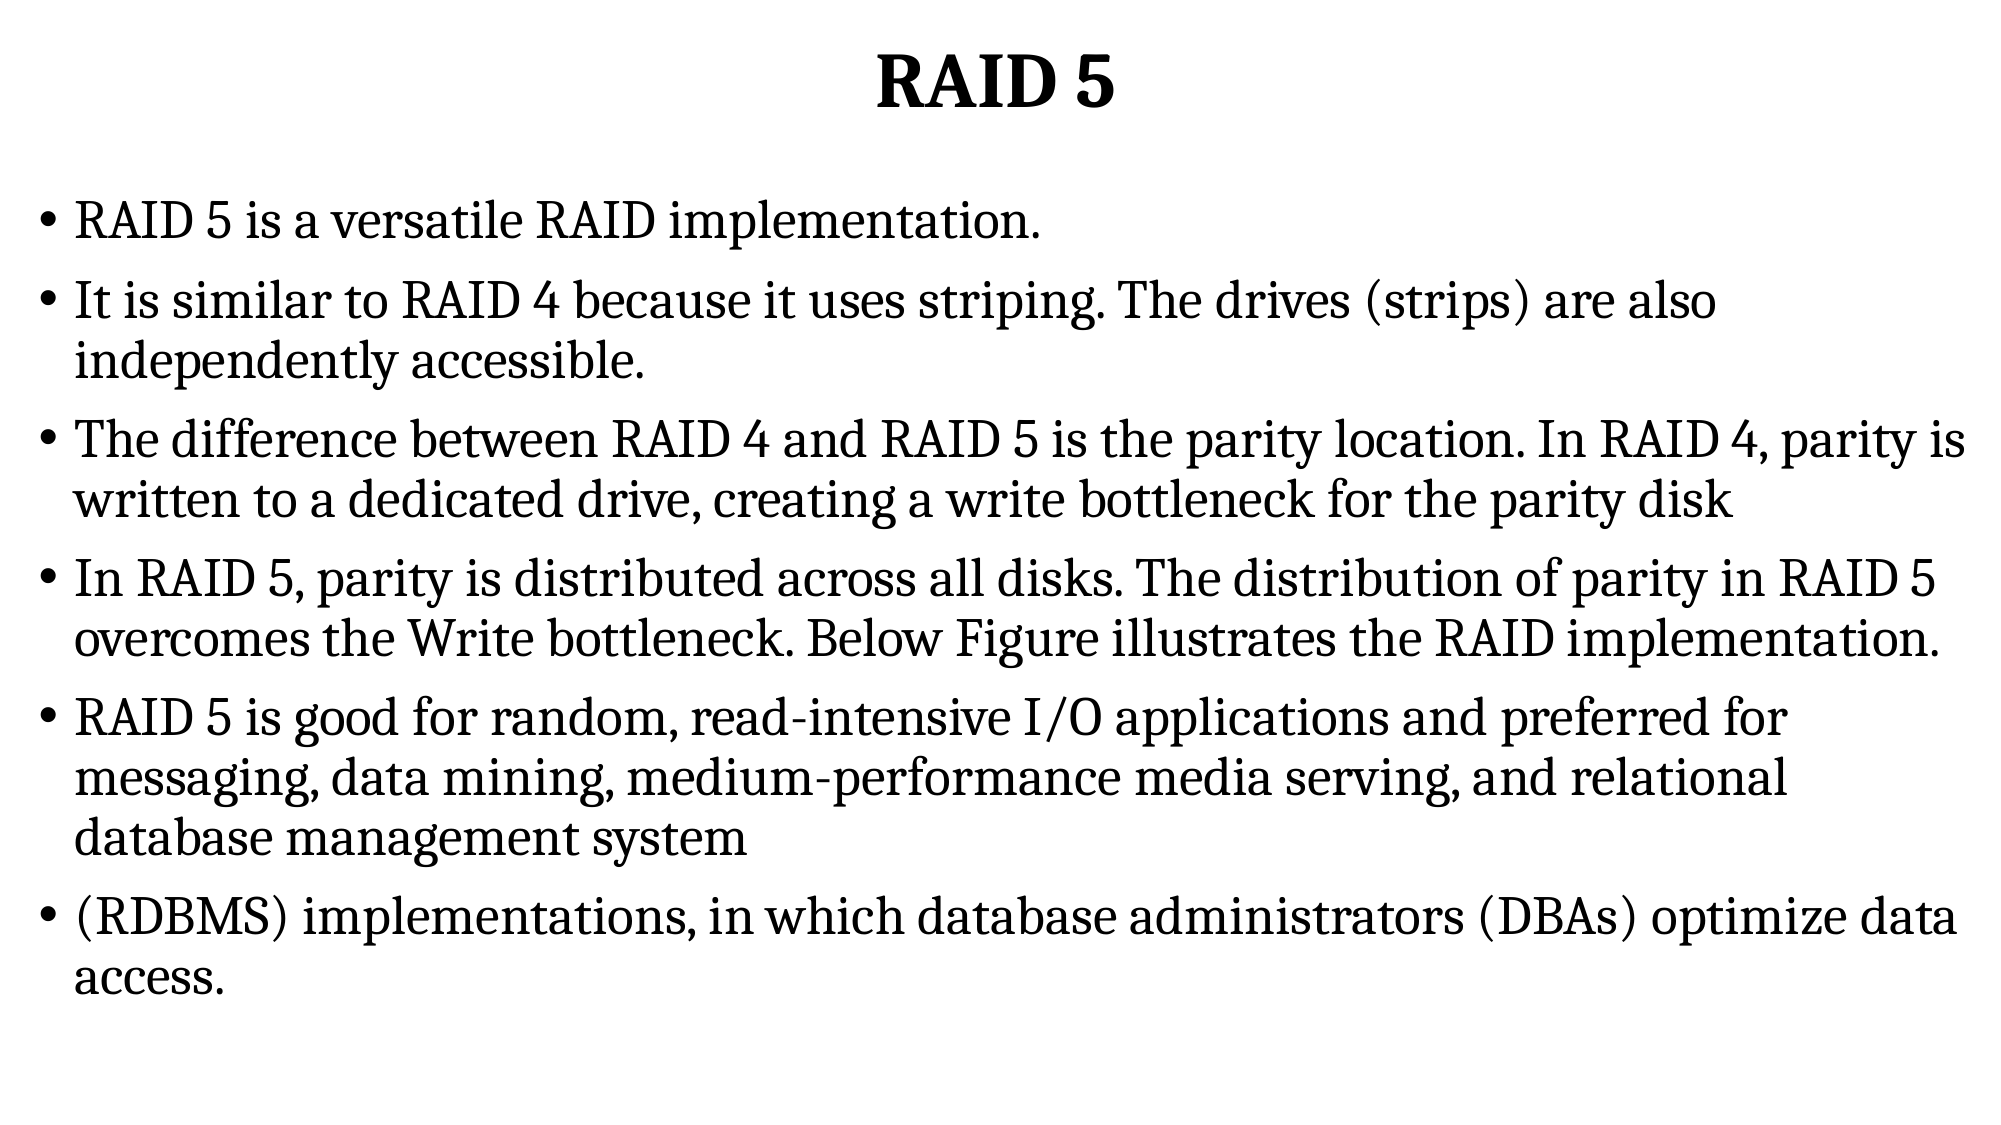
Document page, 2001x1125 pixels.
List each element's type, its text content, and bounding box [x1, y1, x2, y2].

title RAID 5 [23, 31, 1969, 133]
list RAID 5 is a versatile RAID implementation. It is similar to RAID 4 because it uses striping. The drives (strips) are also independently accessible. The difference between RAID 4 and RAID 5 is the parity location. In RAID 4, parity is written to a dedicated drive, creating a write bottleneck for the parity disk In RAID 5, parity is distributed across all disks. The distribution of parity in RAID 5 overcomes the Write bottleneck. Below Figure illustrates the RAID implementation. RAID 5 is good for random, read-intensive I/O applications and preferred for messaging, data mining, medium-performance media serving, and relational database management system (RDBMS) implementations, in which database administrators (DBAs) optimize data access. [23, 183, 1989, 1094]
